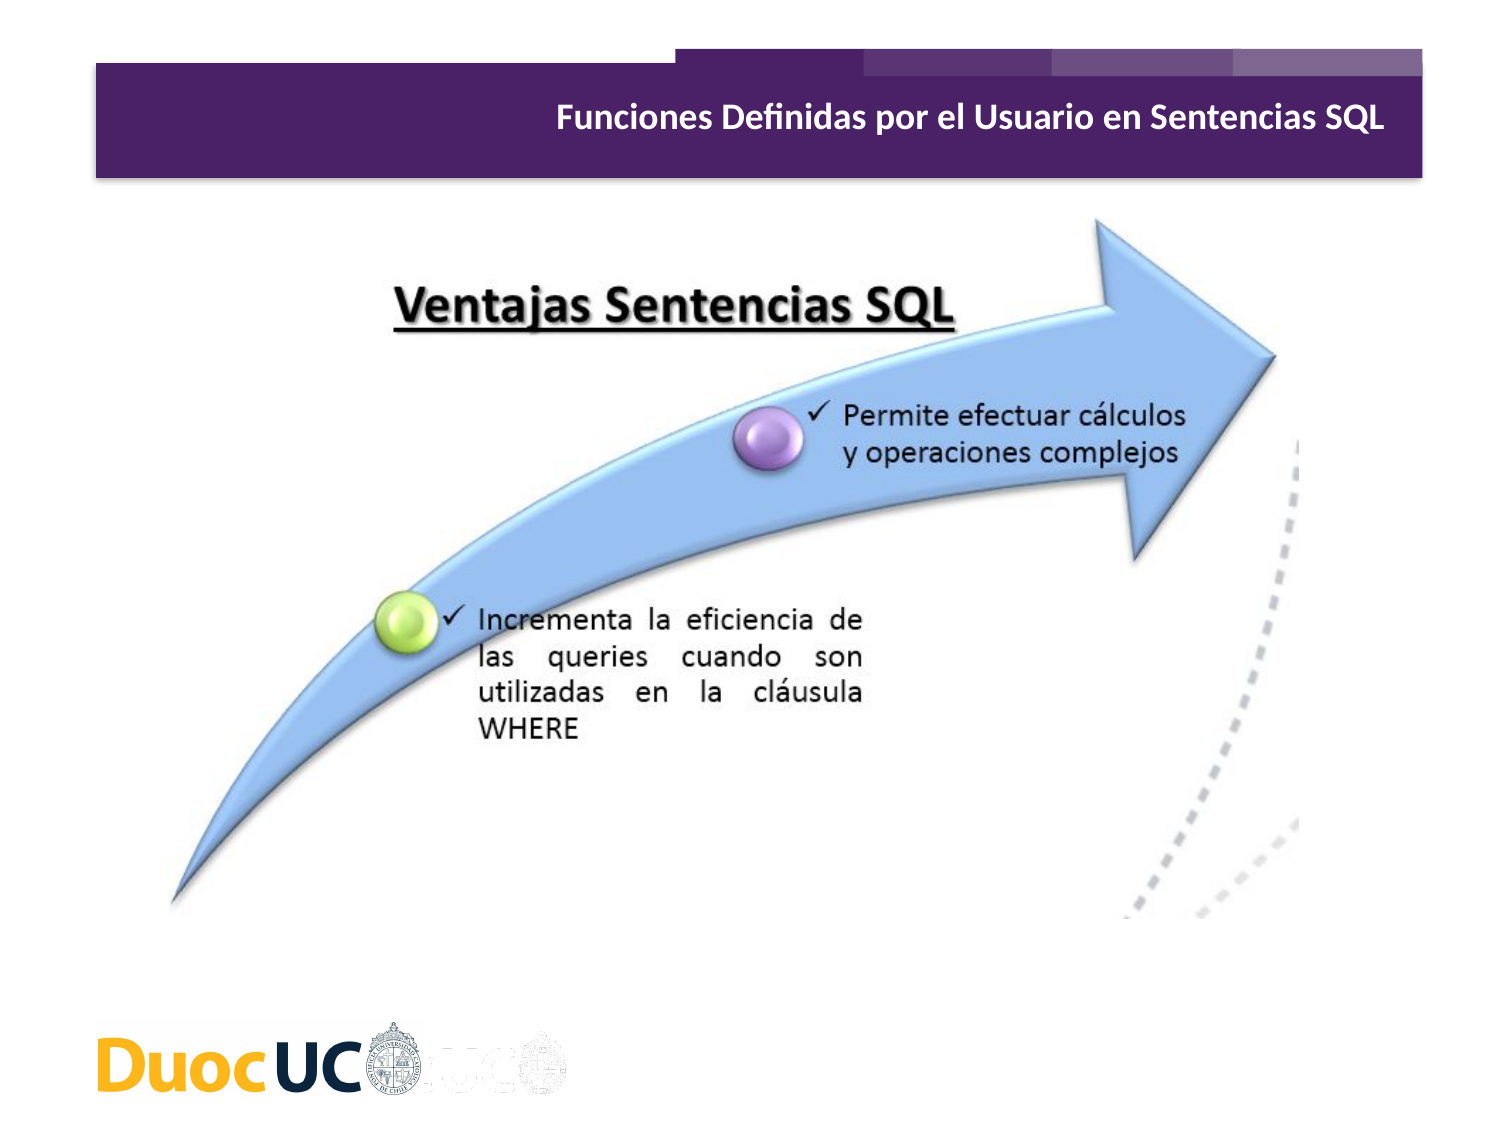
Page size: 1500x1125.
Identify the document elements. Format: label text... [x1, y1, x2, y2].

picture [149, 215, 1300, 919]
text_box Funciones Definidas por el Usuario en Sentencias SQL [541, 77, 1472, 145]
picture [96, 1021, 566, 1095]
